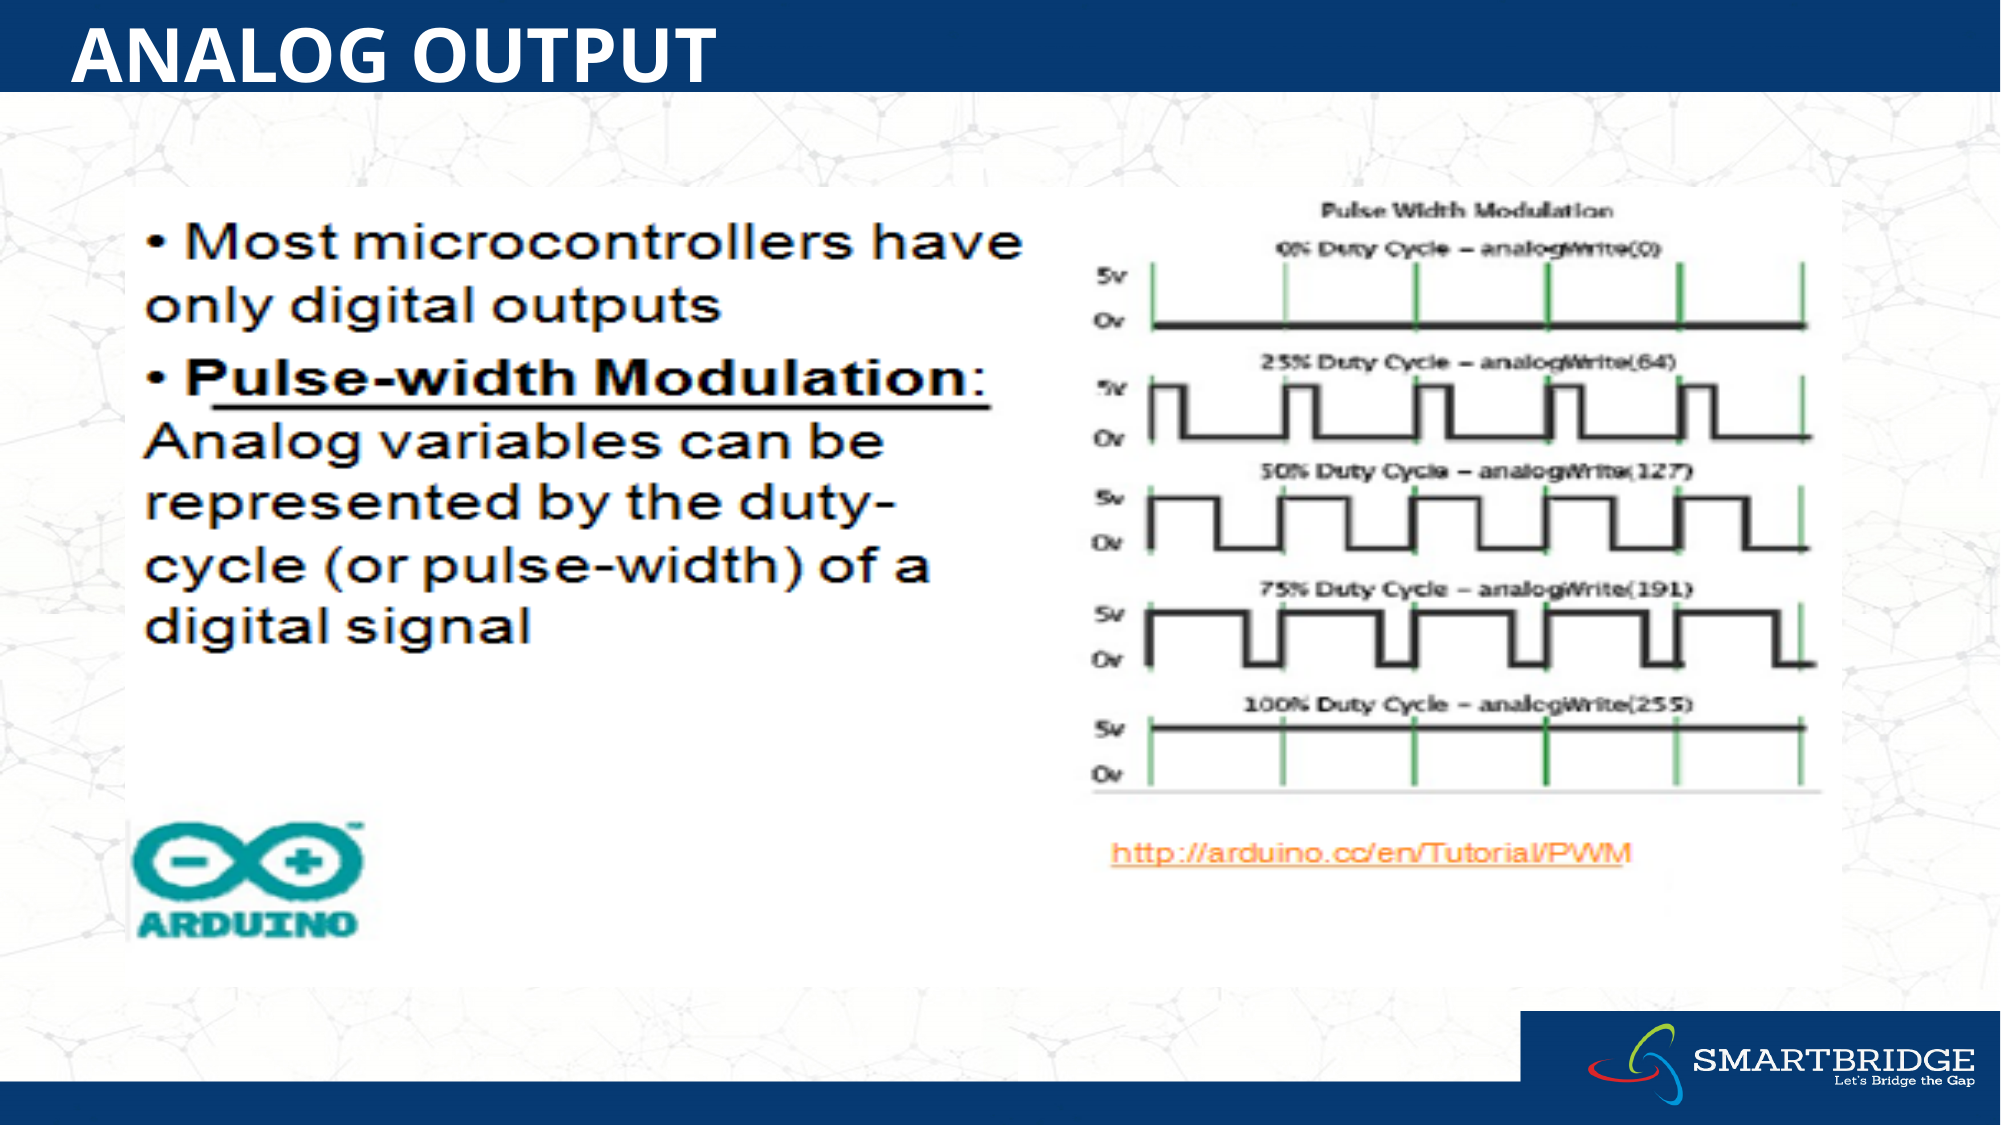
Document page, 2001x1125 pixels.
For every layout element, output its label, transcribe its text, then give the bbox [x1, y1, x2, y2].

picture [0, 0, 2001, 1125]
text_box ANALOG OUTPUT [37, 0, 1475, 105]
